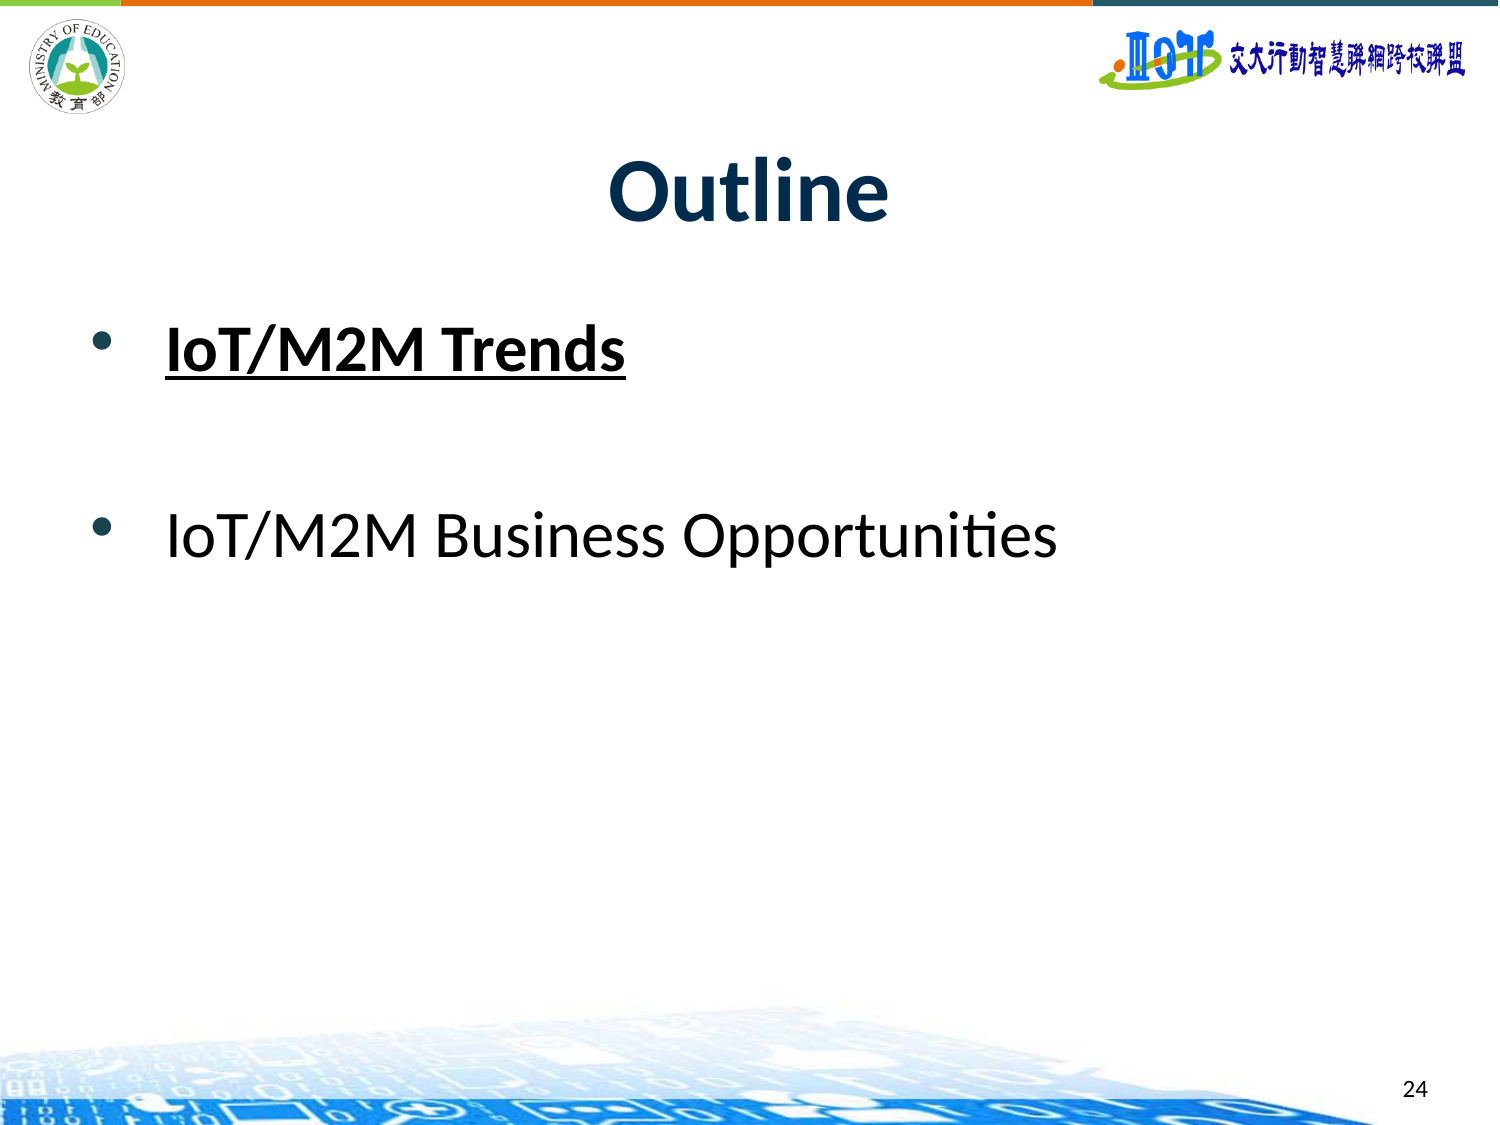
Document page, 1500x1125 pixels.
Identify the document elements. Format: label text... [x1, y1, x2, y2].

picture [29, 19, 125, 114]
slide_number 24 [1387, 1065, 1484, 1125]
list IoT/M2M Trends IoT/M2M Business Opportunities [75, 297, 1425, 1024]
picture [1099, 30, 1465, 90]
picture [0, 987, 1377, 1125]
title Outline [75, 101, 1425, 268]
